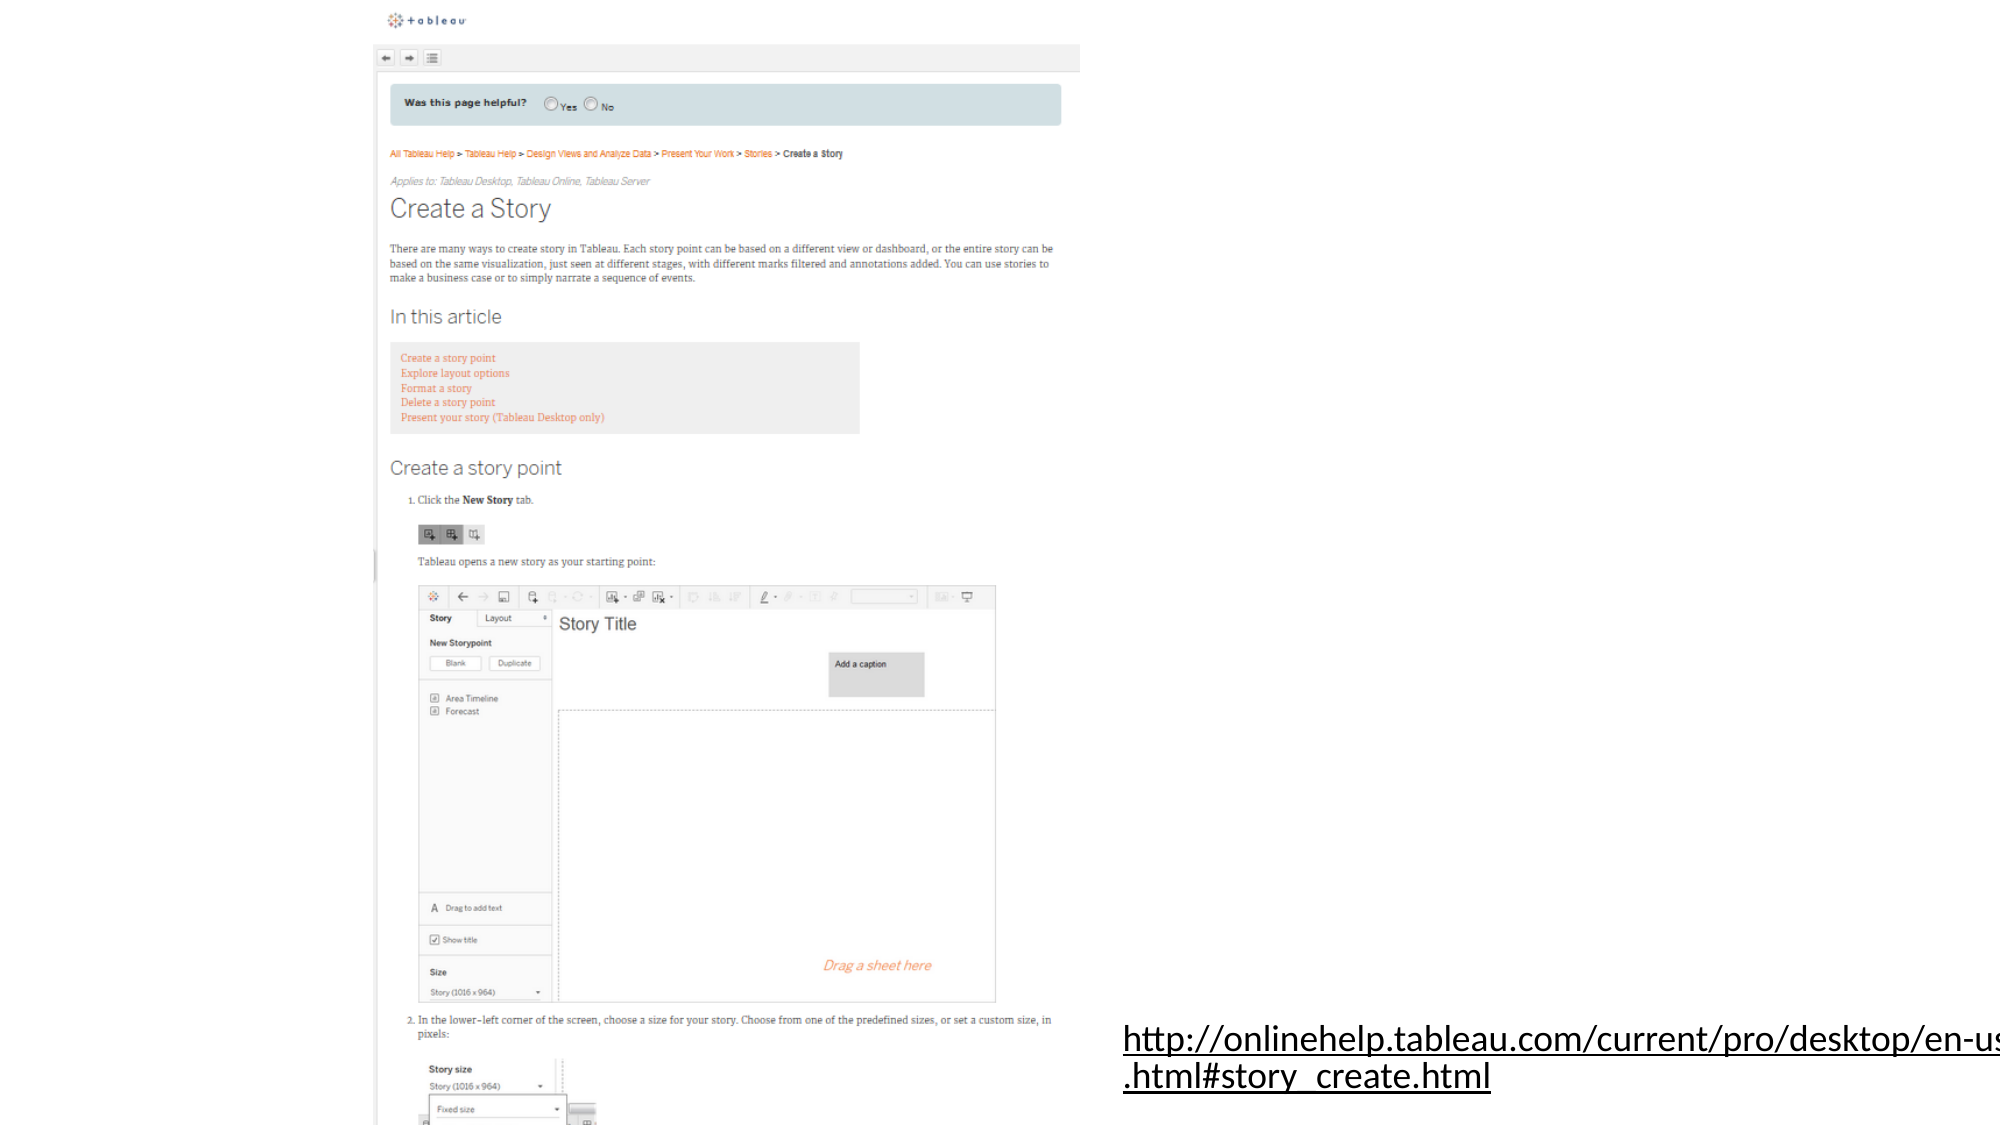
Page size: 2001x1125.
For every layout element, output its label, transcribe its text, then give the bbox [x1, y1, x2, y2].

text_box http://onlinehelp.tableau.com/current/pro/desktop/en-us/help.html#story_create.html [1107, 1006, 2000, 1112]
picture [373, 0, 1080, 1125]
